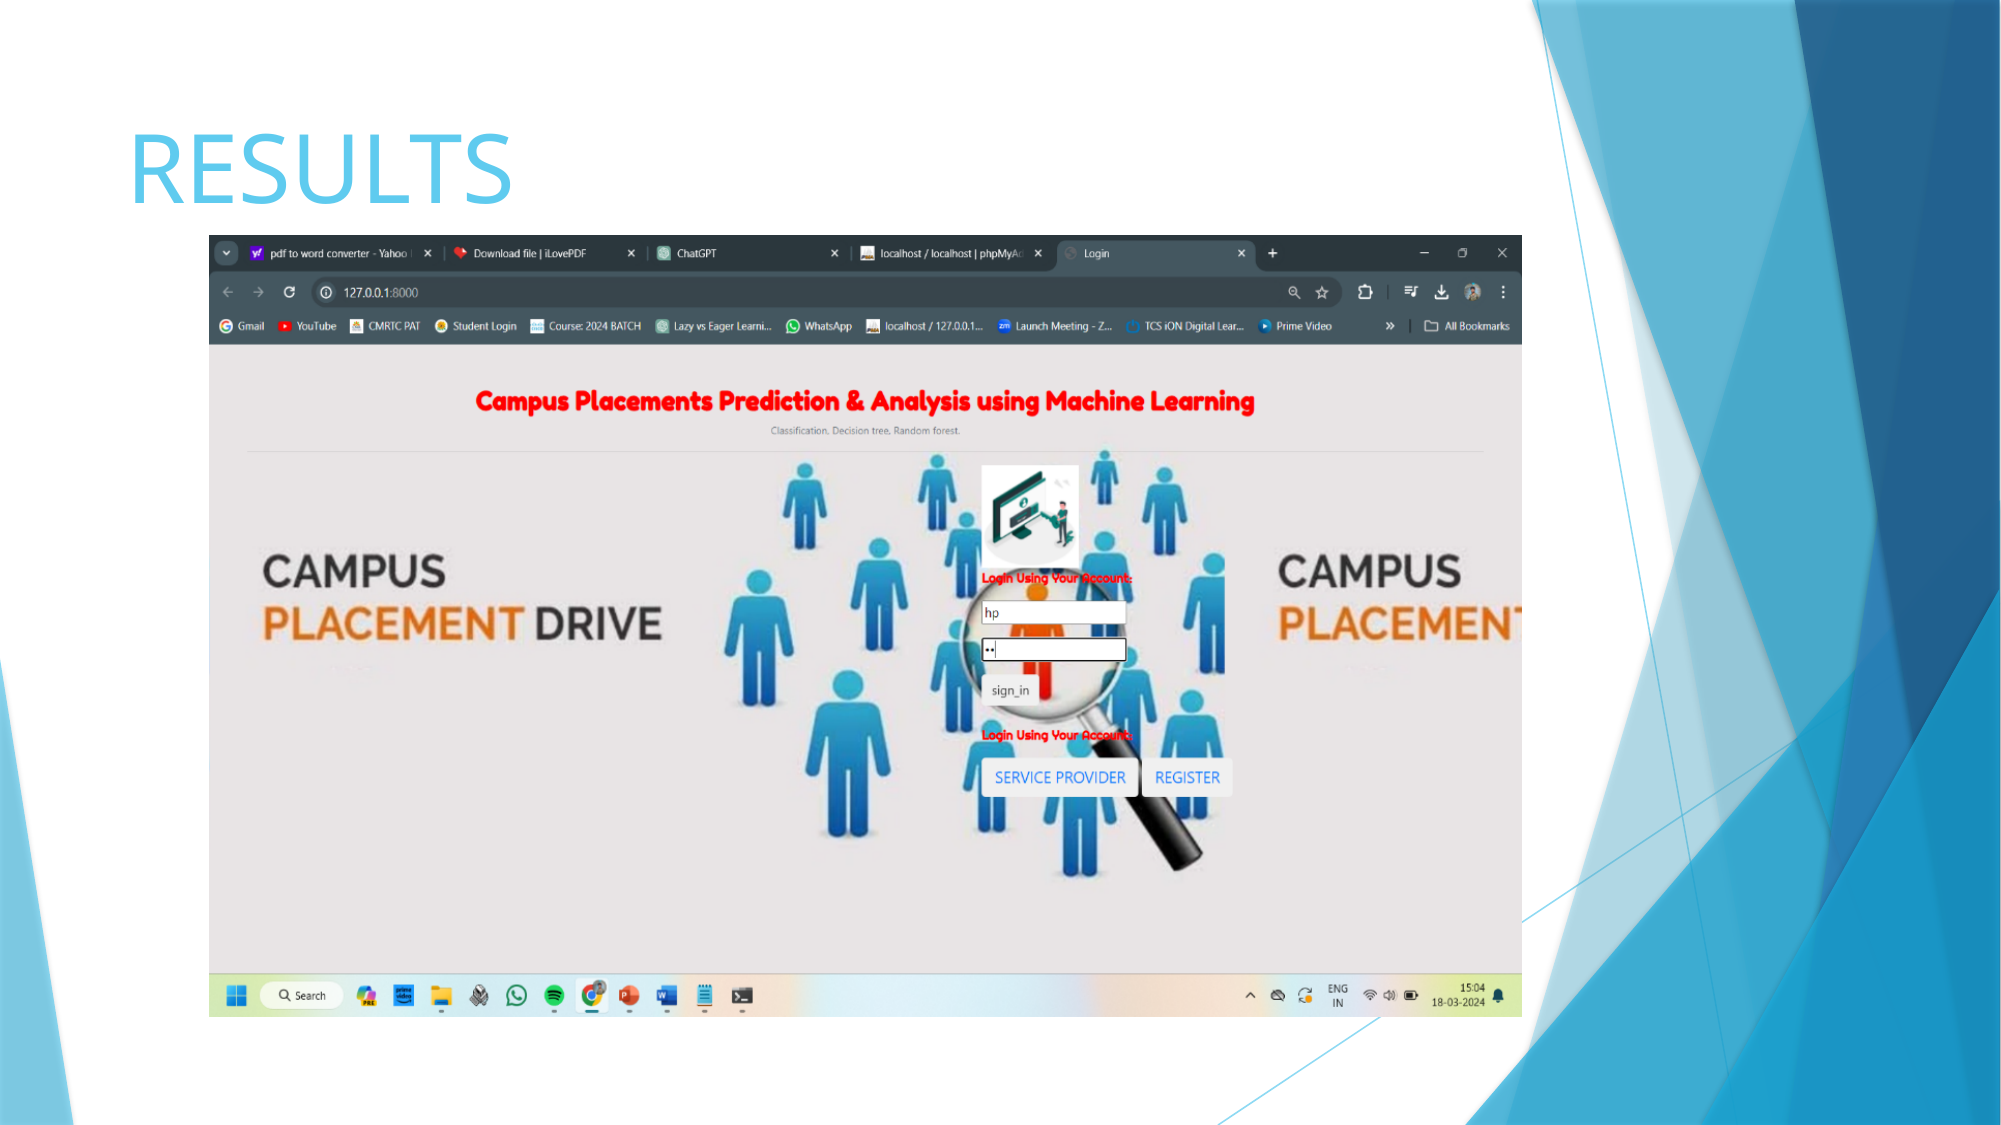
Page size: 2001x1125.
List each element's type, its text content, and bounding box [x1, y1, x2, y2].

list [209, 235, 1522, 1018]
title RESULTS [111, 99, 1522, 317]
